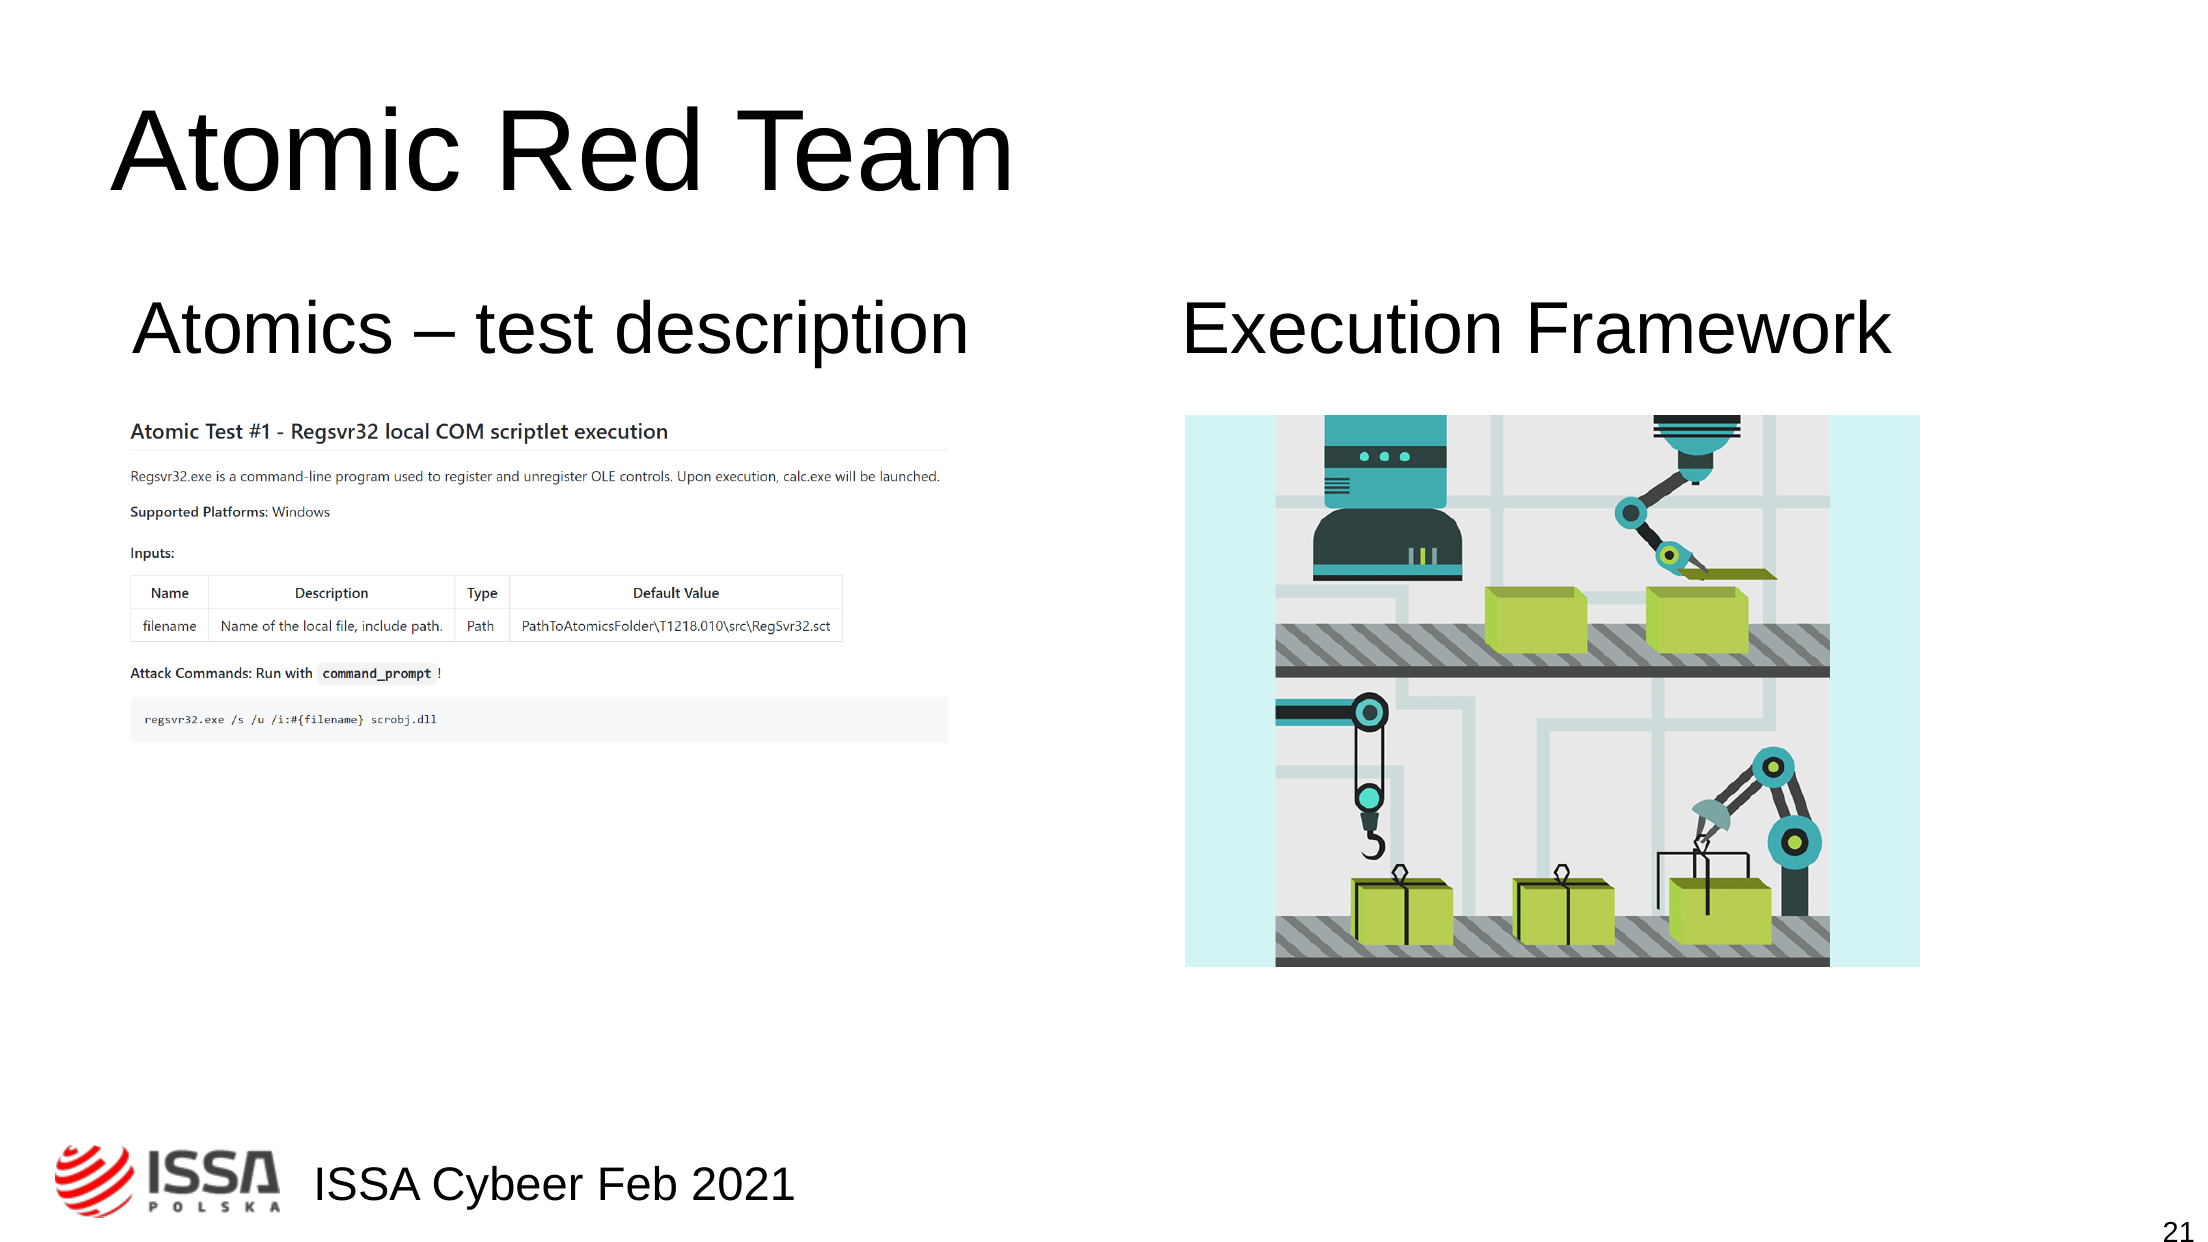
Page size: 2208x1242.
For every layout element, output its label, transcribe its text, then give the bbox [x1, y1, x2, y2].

picture [121, 415, 948, 750]
list Execution Framework [1159, 290, 2129, 1011]
list Atomics – test description [110, 290, 1085, 1011]
title Atomic Red Team [110, 49, 2097, 257]
picture [55, 1145, 280, 1218]
picture [1184, 415, 1921, 968]
